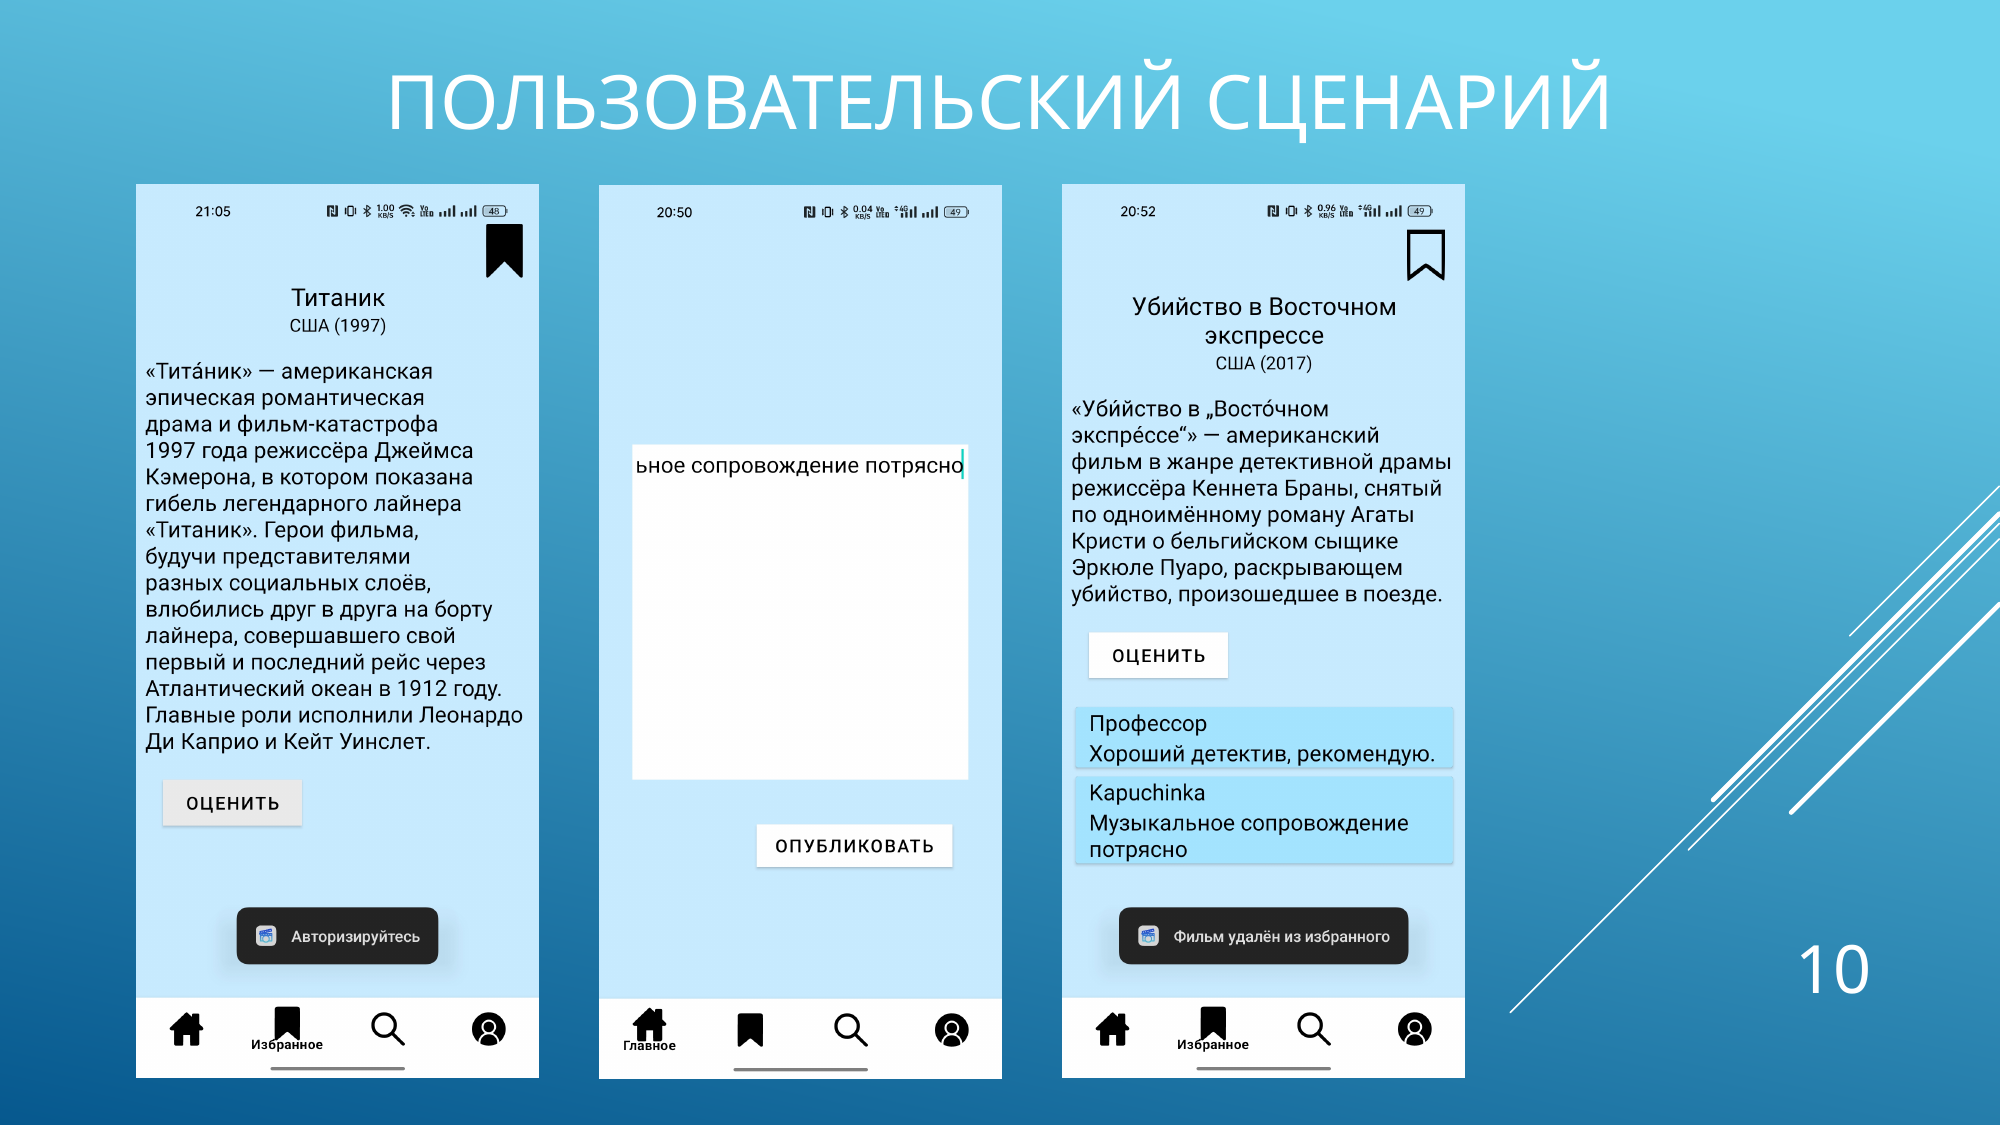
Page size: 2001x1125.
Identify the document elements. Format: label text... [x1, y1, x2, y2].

picture [599, 185, 1002, 1080]
picture [1062, 184, 1465, 1079]
slide_number 10 [1700, 915, 1888, 1025]
picture [136, 184, 539, 1079]
title Пользовательский сценарий [350, 15, 1650, 185]
